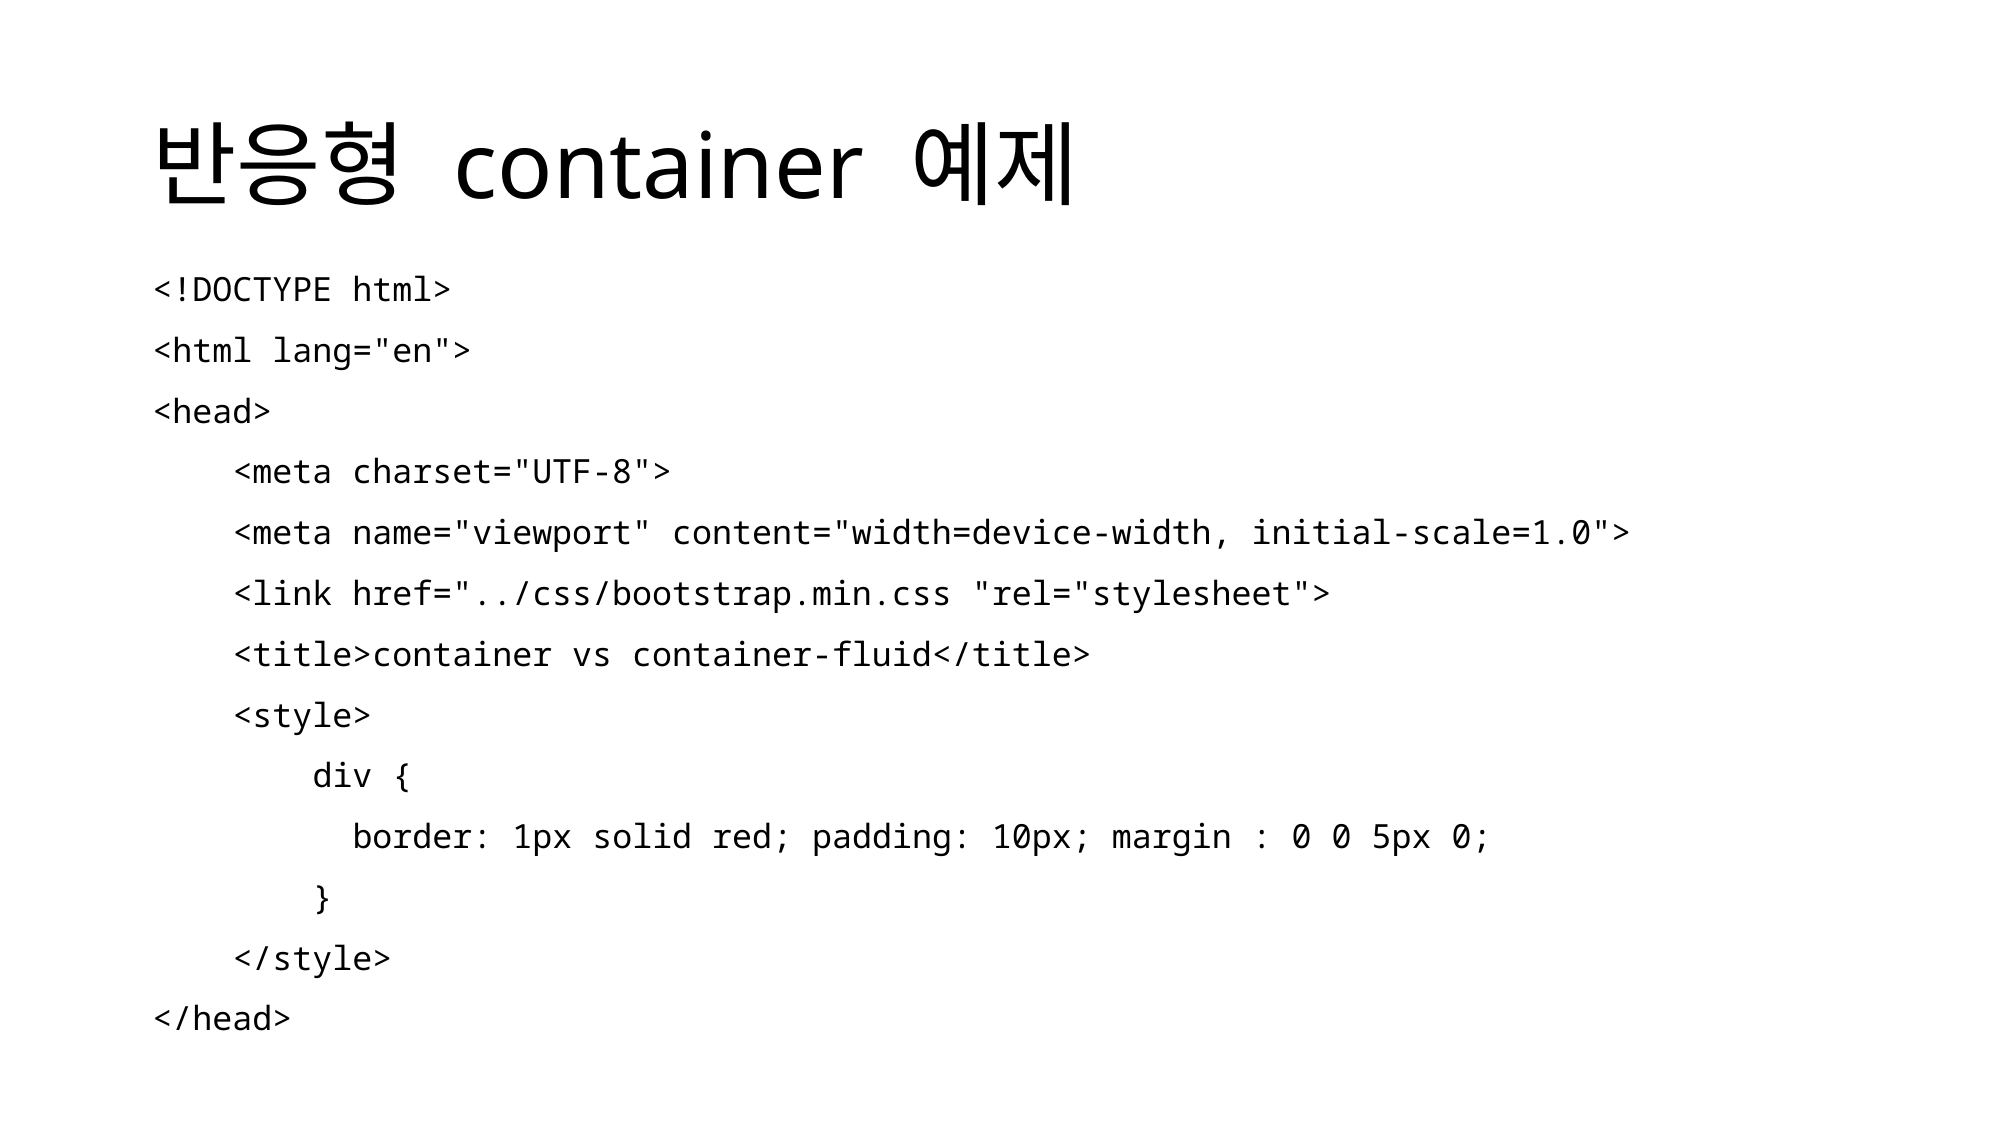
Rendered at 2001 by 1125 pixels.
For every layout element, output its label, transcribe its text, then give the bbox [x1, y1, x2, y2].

text_box [1033, 299, 1863, 1014]
list <!DOCTYPE html> <html lang="en"> <head> <meta charset="UTF-8"> <meta name="viewport" content="width=device-width, initial-scale=1.0"> <link href="../css/bootstrap.min.css "rel="stylesheet"> <title>container vs container-fluid</title> <style> div { border: 1px solid red; padding: 10px; margin : 0 0 5px 0; } </style> </head> [137, 260, 1945, 1052]
title 반응형 container 예제 [137, 59, 1863, 260]
